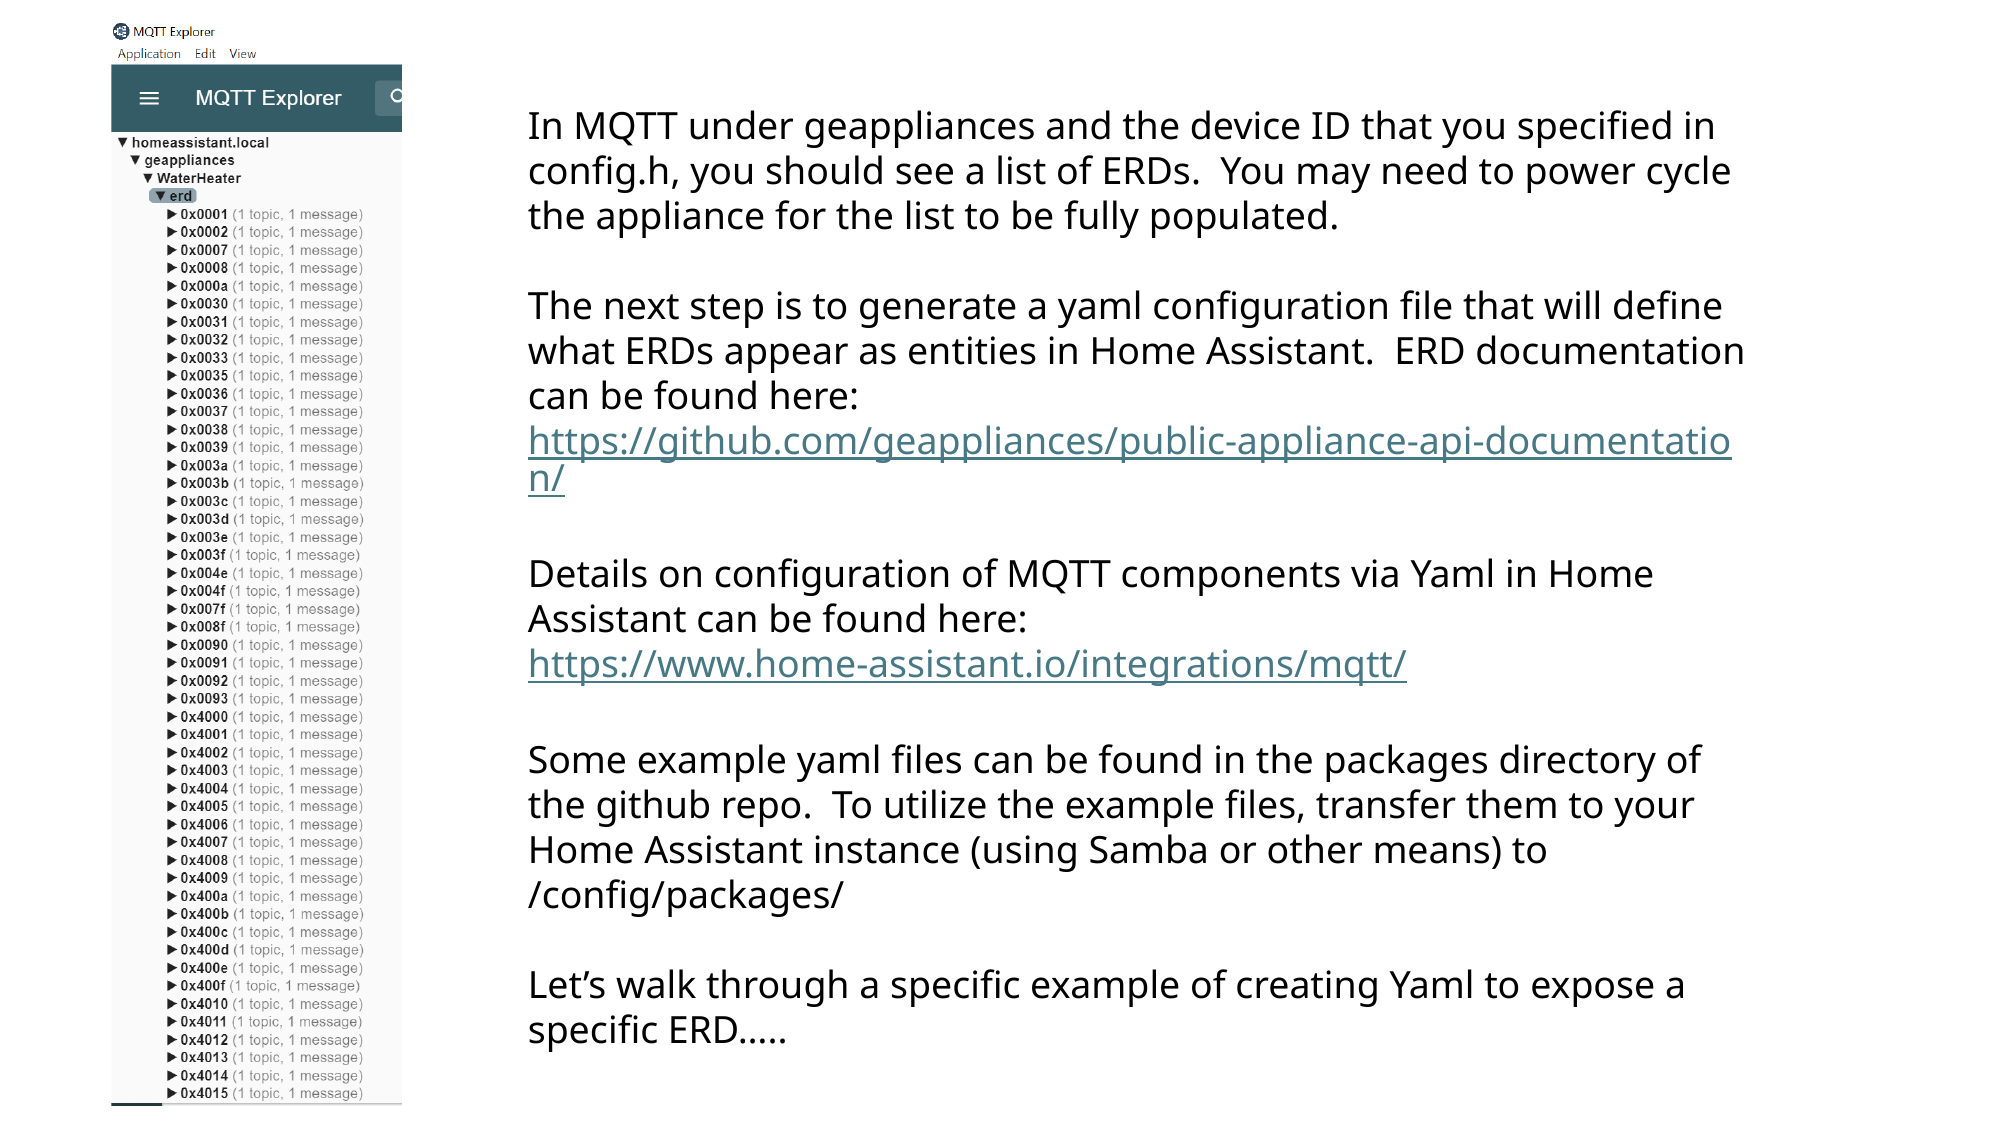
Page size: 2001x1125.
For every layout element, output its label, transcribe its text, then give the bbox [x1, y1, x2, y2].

text_box In MQTT under geappliances and the device ID that you specified in config.h, you should see a list of ERDs. You may need to power cycle the appliance for the list to be fully populated. The next step is to generate a yaml configuration file that will define what ERDs appear as entities in Home Assistant. ERD documentation can be found here: https://github.com/geappliances/public-appliance-api-documentation/ Details on configuration of MQTT components via Yaml in Home Assistant can be found here: https://www.home-assistant.io/integrations/mqtt/ Some example yaml files can be found in the packages directory of the github repo. To utilize the example files, transfer them to your Home Assistant instance (using Samba or other means) to /config/packages/ Let’s walk through a specific example of creating Yaml to expose a specific ERD….. [513, 94, 1765, 1067]
picture [110, 19, 403, 1106]
